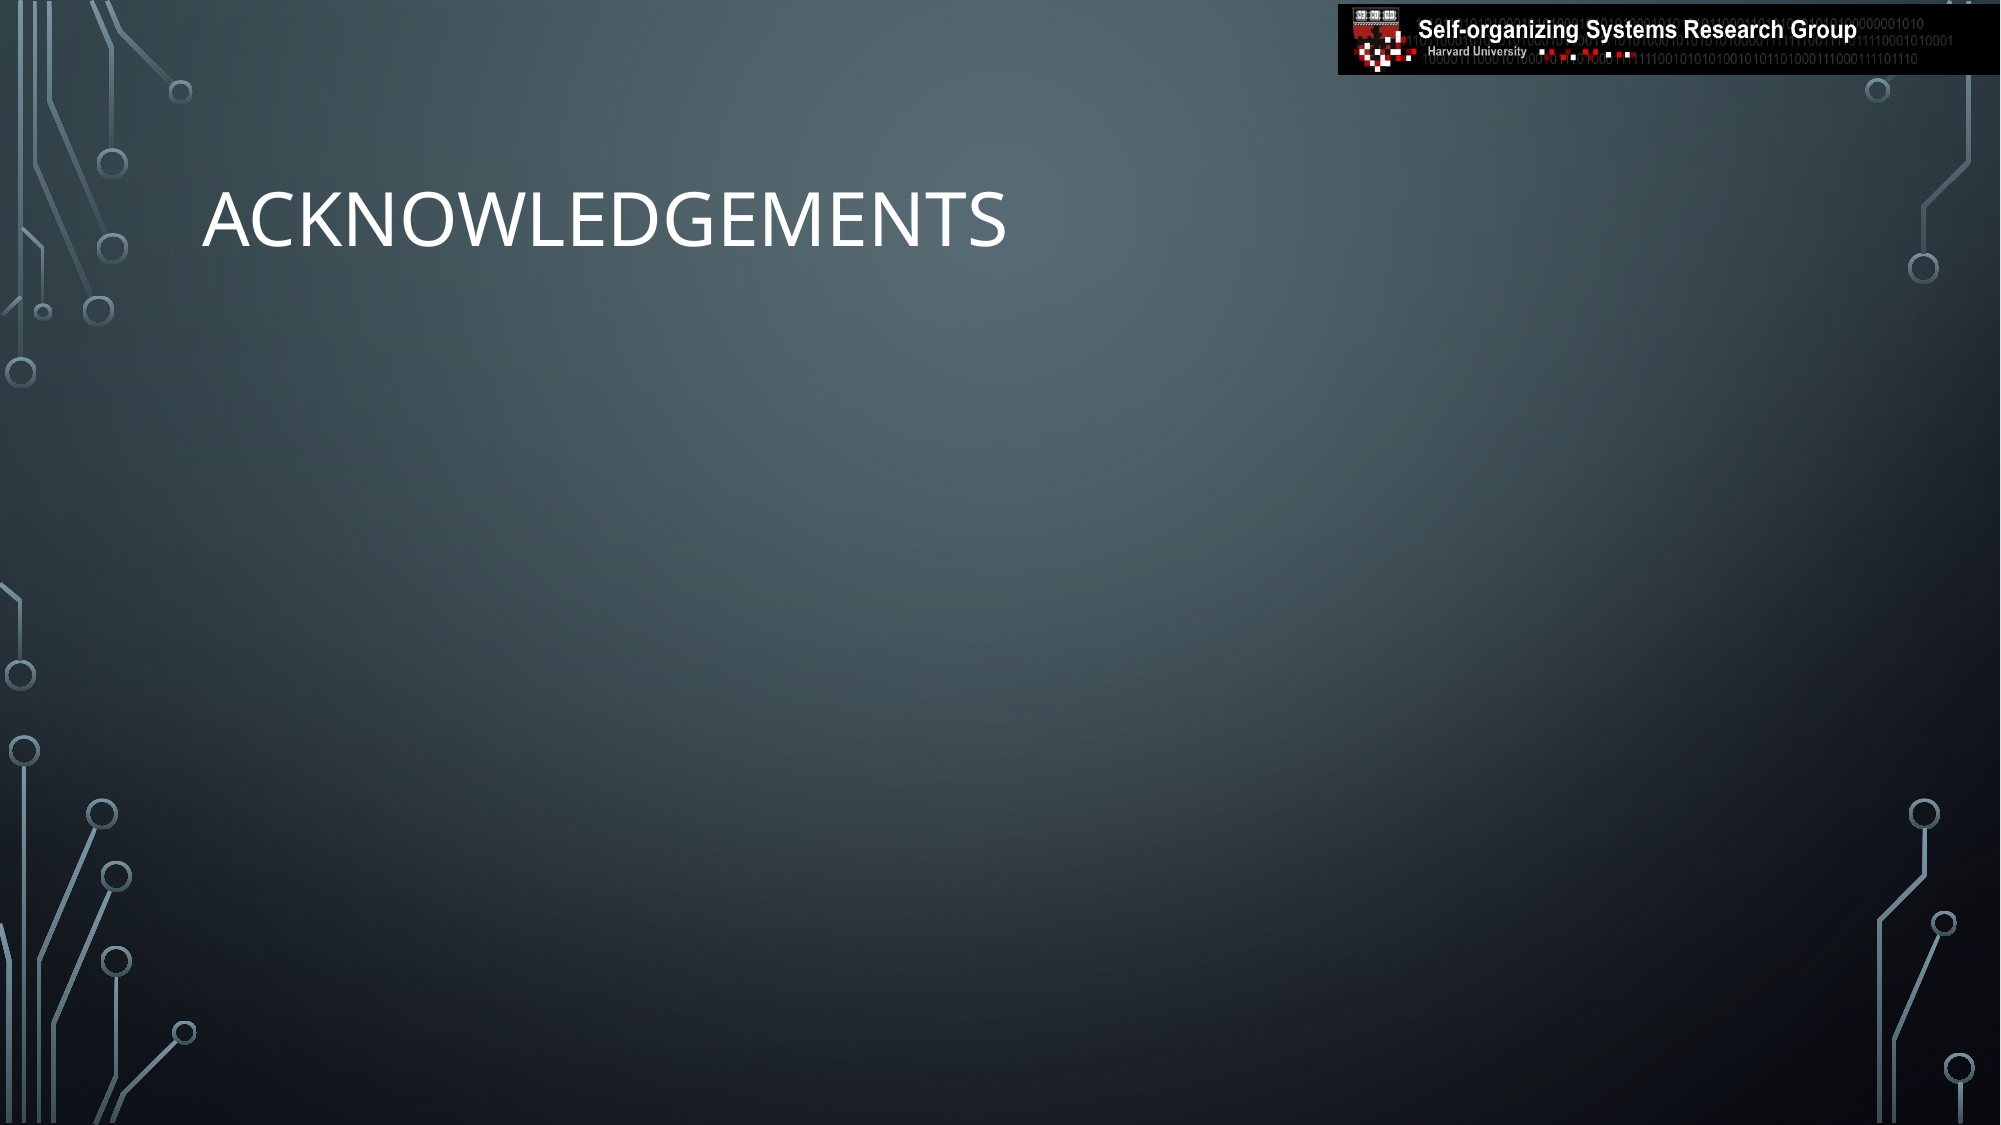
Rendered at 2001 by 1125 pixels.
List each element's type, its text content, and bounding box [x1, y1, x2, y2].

title Acknowledgements [187, 101, 1813, 344]
picture [1338, 4, 2000, 75]
